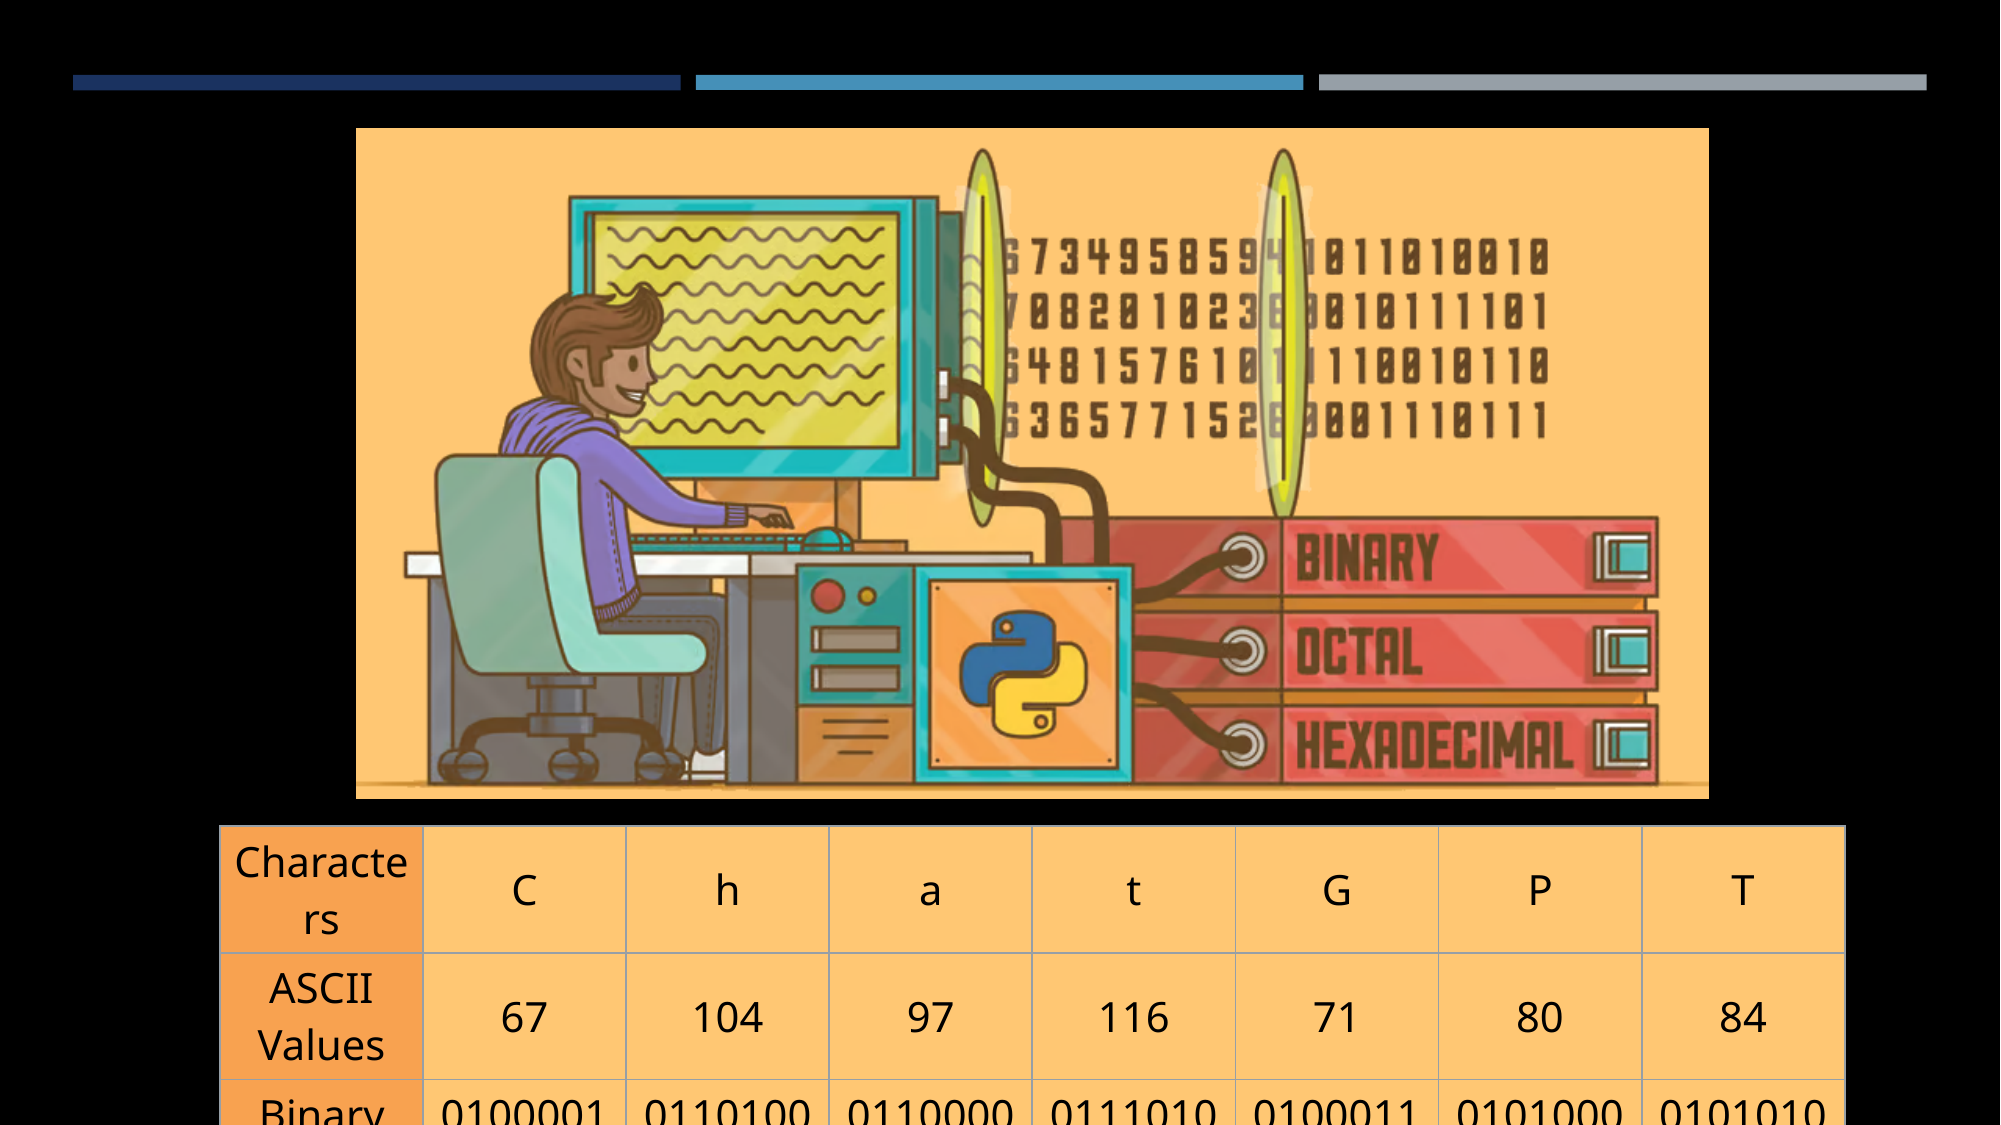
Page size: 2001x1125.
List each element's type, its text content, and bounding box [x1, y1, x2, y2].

table_cell 01100001 [830, 1080, 1031, 1125]
table_cell Binary Values [221, 1080, 422, 1125]
table_header Characters [221, 827, 422, 952]
table_cell 01101000 [627, 1080, 828, 1125]
table_cell 01010100 [1643, 1080, 1844, 1125]
table_header P [1439, 827, 1641, 952]
table_header T [1643, 827, 1844, 952]
table_cell 01110100 [1033, 1080, 1235, 1125]
table_header C [424, 827, 625, 952]
table_cell 104 [627, 954, 828, 1079]
table_header t [1033, 827, 1235, 952]
table_cell ASCII Values [221, 954, 422, 1079]
table_cell 116 [1033, 954, 1235, 1079]
table_cell 01000011 [424, 1080, 625, 1125]
picture [356, 127, 1709, 799]
table_cell 97 [830, 954, 1031, 1079]
table_cell 01010000 [1439, 1080, 1641, 1125]
table_cell 84 [1643, 954, 1844, 1079]
table_cell 01000111 [1236, 1080, 1438, 1125]
table_cell 67 [424, 954, 625, 1079]
table_header h [627, 827, 828, 952]
table_cell 71 [1236, 954, 1438, 1079]
table_header G [1236, 827, 1438, 952]
table_cell 80 [1439, 954, 1641, 1079]
table_header a [830, 827, 1031, 952]
